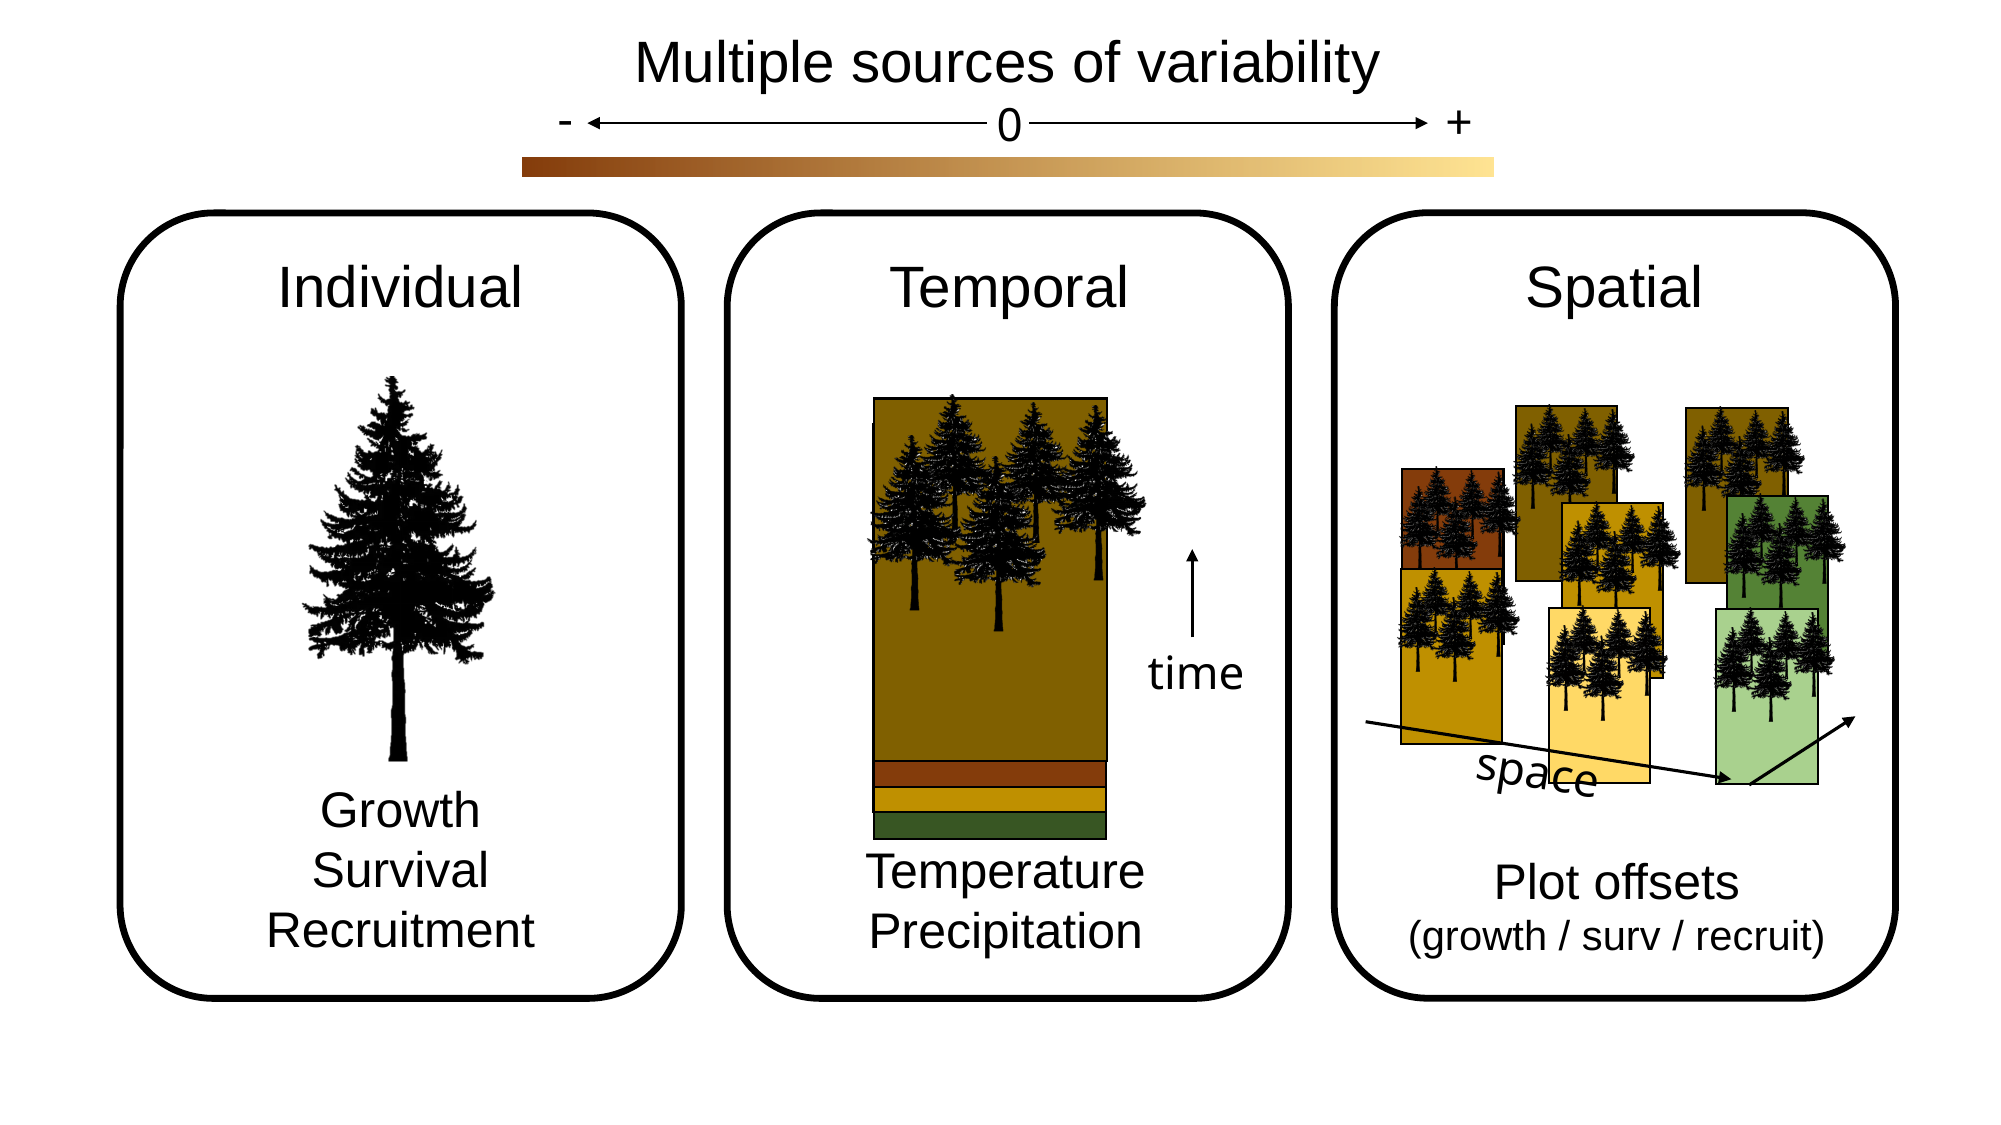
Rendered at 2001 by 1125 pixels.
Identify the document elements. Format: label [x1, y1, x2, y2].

text_box [119, 16, 1898, 999]
